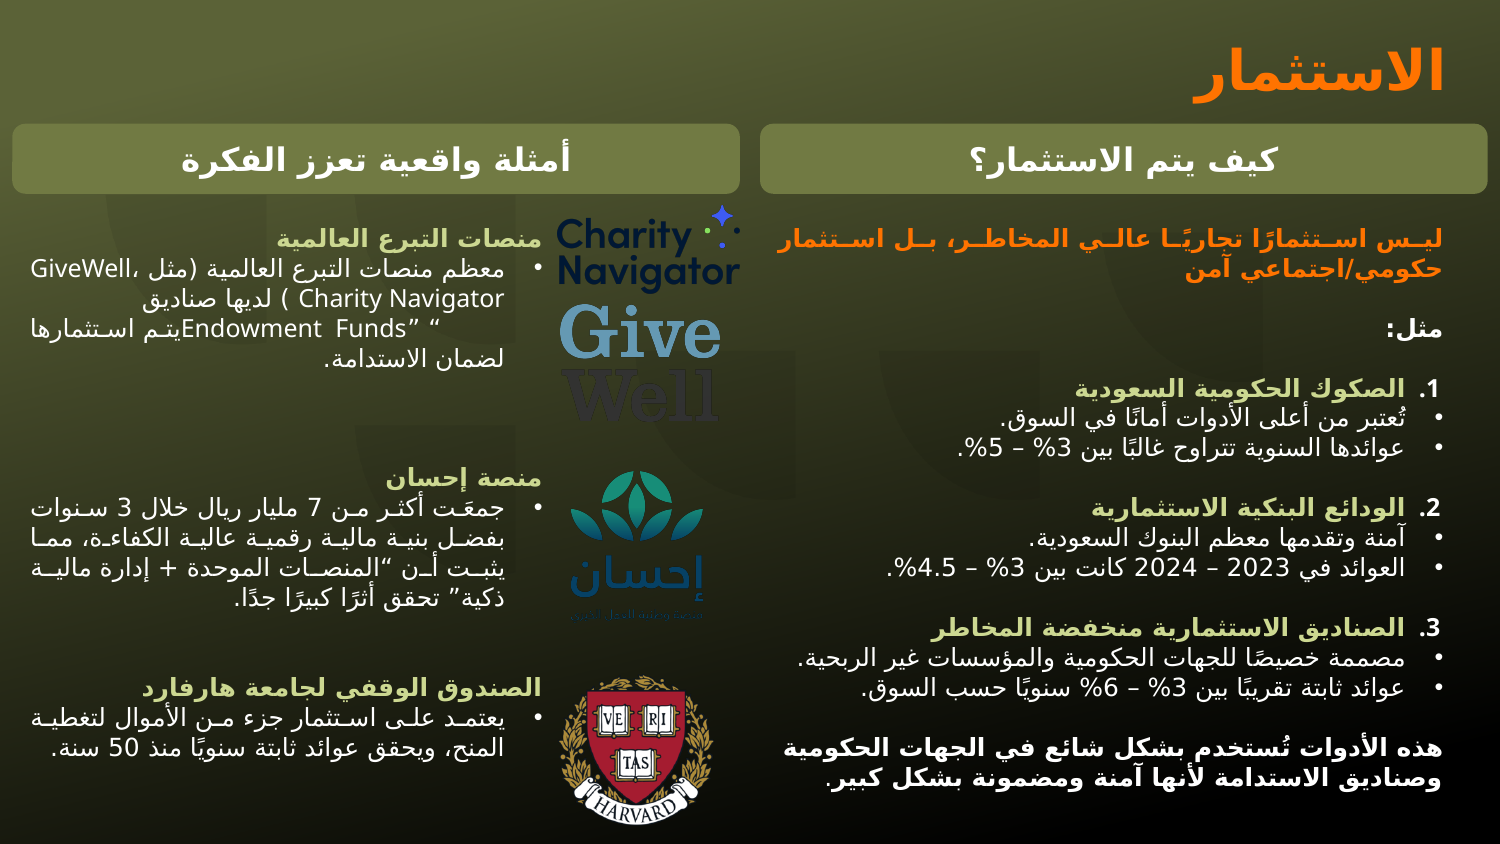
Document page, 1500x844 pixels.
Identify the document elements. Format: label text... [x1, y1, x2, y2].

text_box منصات التبرع العالمية معظم منصات التبرع العالمية (مثل GiveWell، Charity Navigator ) لديها صناديق “ ”Endowment Fundsيتم استثمارها لضمان الاستدامة. منصة إحسان جمعَت أكثر من 7 مليار ريال خلال 3 سنوات بفضل بنية مالية رقمية عالية الكفاءة، مما يثبت أن “المنصات الموحدة + إدارة مالية ذكية” تحقق أثرًا كبيرًا جدًا. الصندوق الوقفي لجامعة هارفارد يعتمد على استثمار جزء من الأموال لتغطية المنح، ويحقق عوائد ثابتة سنويًا منذ 50 سنة. [12, 204, 561, 829]
text_box الاستثمار [916, 18, 1463, 103]
text_box ليس استثمارًا تجاريًا عالي المخاطر، بل استثمار حكومي/اجتماعي آمن مثل: الصكوك الحكومية السعودية تُعتبر من أعلى الأدوات أمانًا في السوق. عوائدها السنوية تتراوح غالبًا بين 3% – 5%. الودائع البنكية الاستثمارية آمنة وتقدمها معظم البنوك السعودية. العوائد في 2023 – 2024 كانت بين 3% – 4.5%. الصناديق الاستثمارية منخفضة المخاطر مصممة خصيصًا للجهات الحكومية والمؤسسات غير الربحية. عوائد ثابتة تقريبًا بين 3% – 6% سنويًا حسب السوق. هذه الأدوات تُستخدم بشكل شائع في الجهات الحكومية وصناديق الاستدامة لأنها آمنة ومضمونة بشكل كبير. [760, 204, 1462, 777]
text_box أمثلة واقعية تعزز الفكرة [12, 123, 740, 194]
text_box كيف يتم الاستثمار؟ [760, 123, 1488, 194]
picture [0, 0, 1500, 844]
